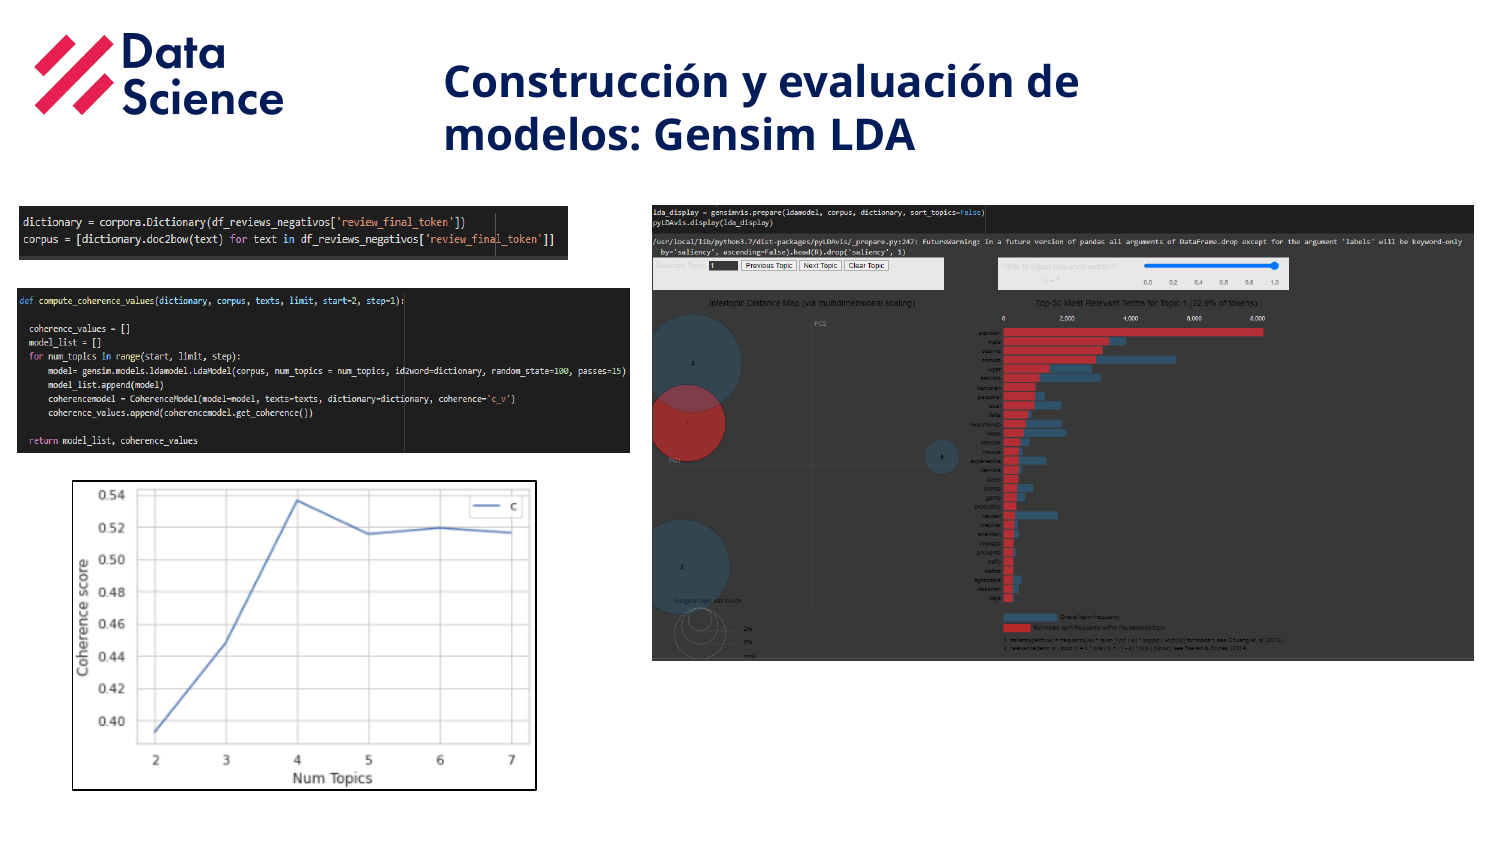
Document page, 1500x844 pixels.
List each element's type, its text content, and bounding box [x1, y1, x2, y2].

picture [652, 205, 1474, 661]
picture [19, 206, 568, 260]
picture [72, 481, 536, 790]
picture [17, 287, 630, 454]
text_box Construcción y evaluación de modelos: Gensim LDA [432, 48, 1158, 102]
picture [34, 33, 283, 115]
